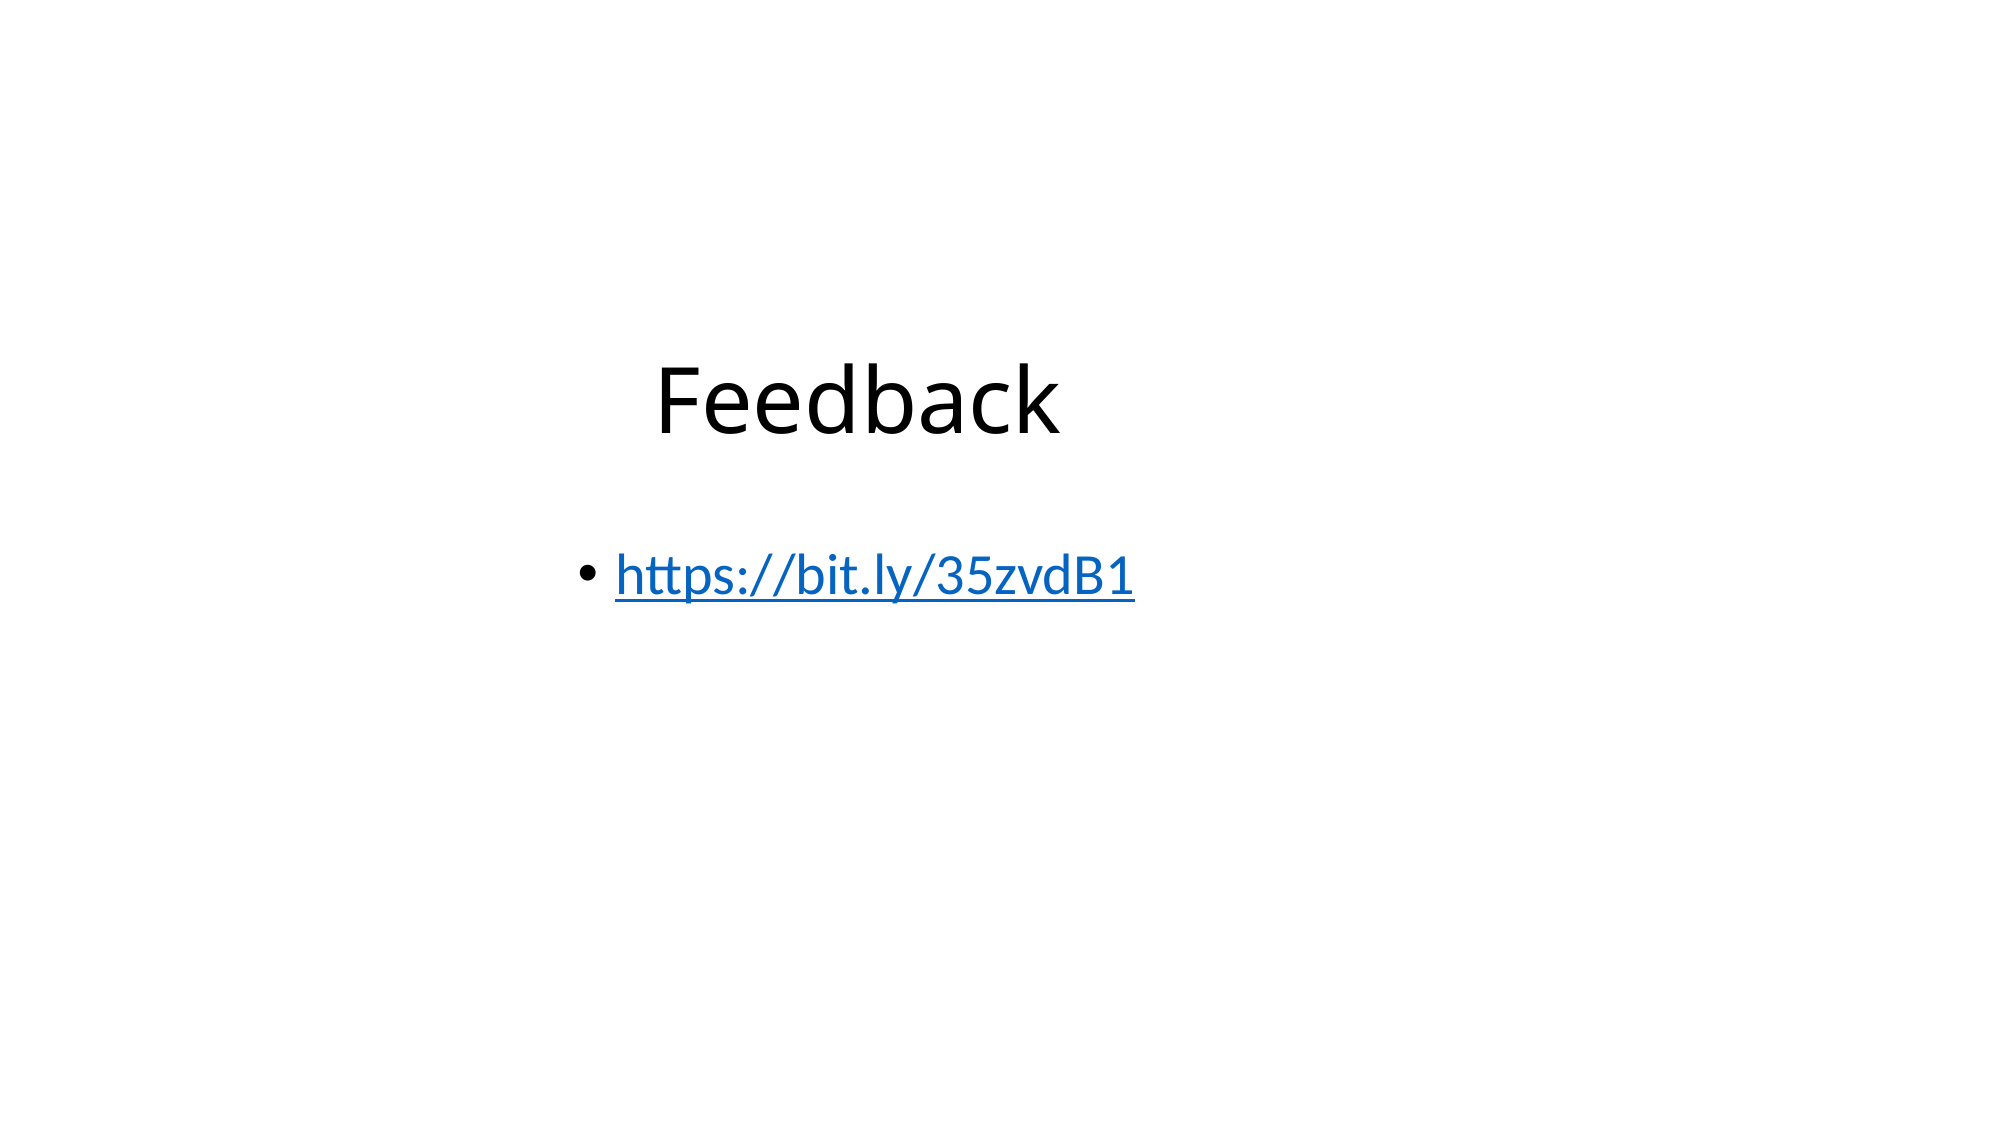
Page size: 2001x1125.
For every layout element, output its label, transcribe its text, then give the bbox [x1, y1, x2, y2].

title Feedback [638, 295, 2000, 513]
list https://bit.ly/35zvdB1 [562, 537, 2000, 1125]
